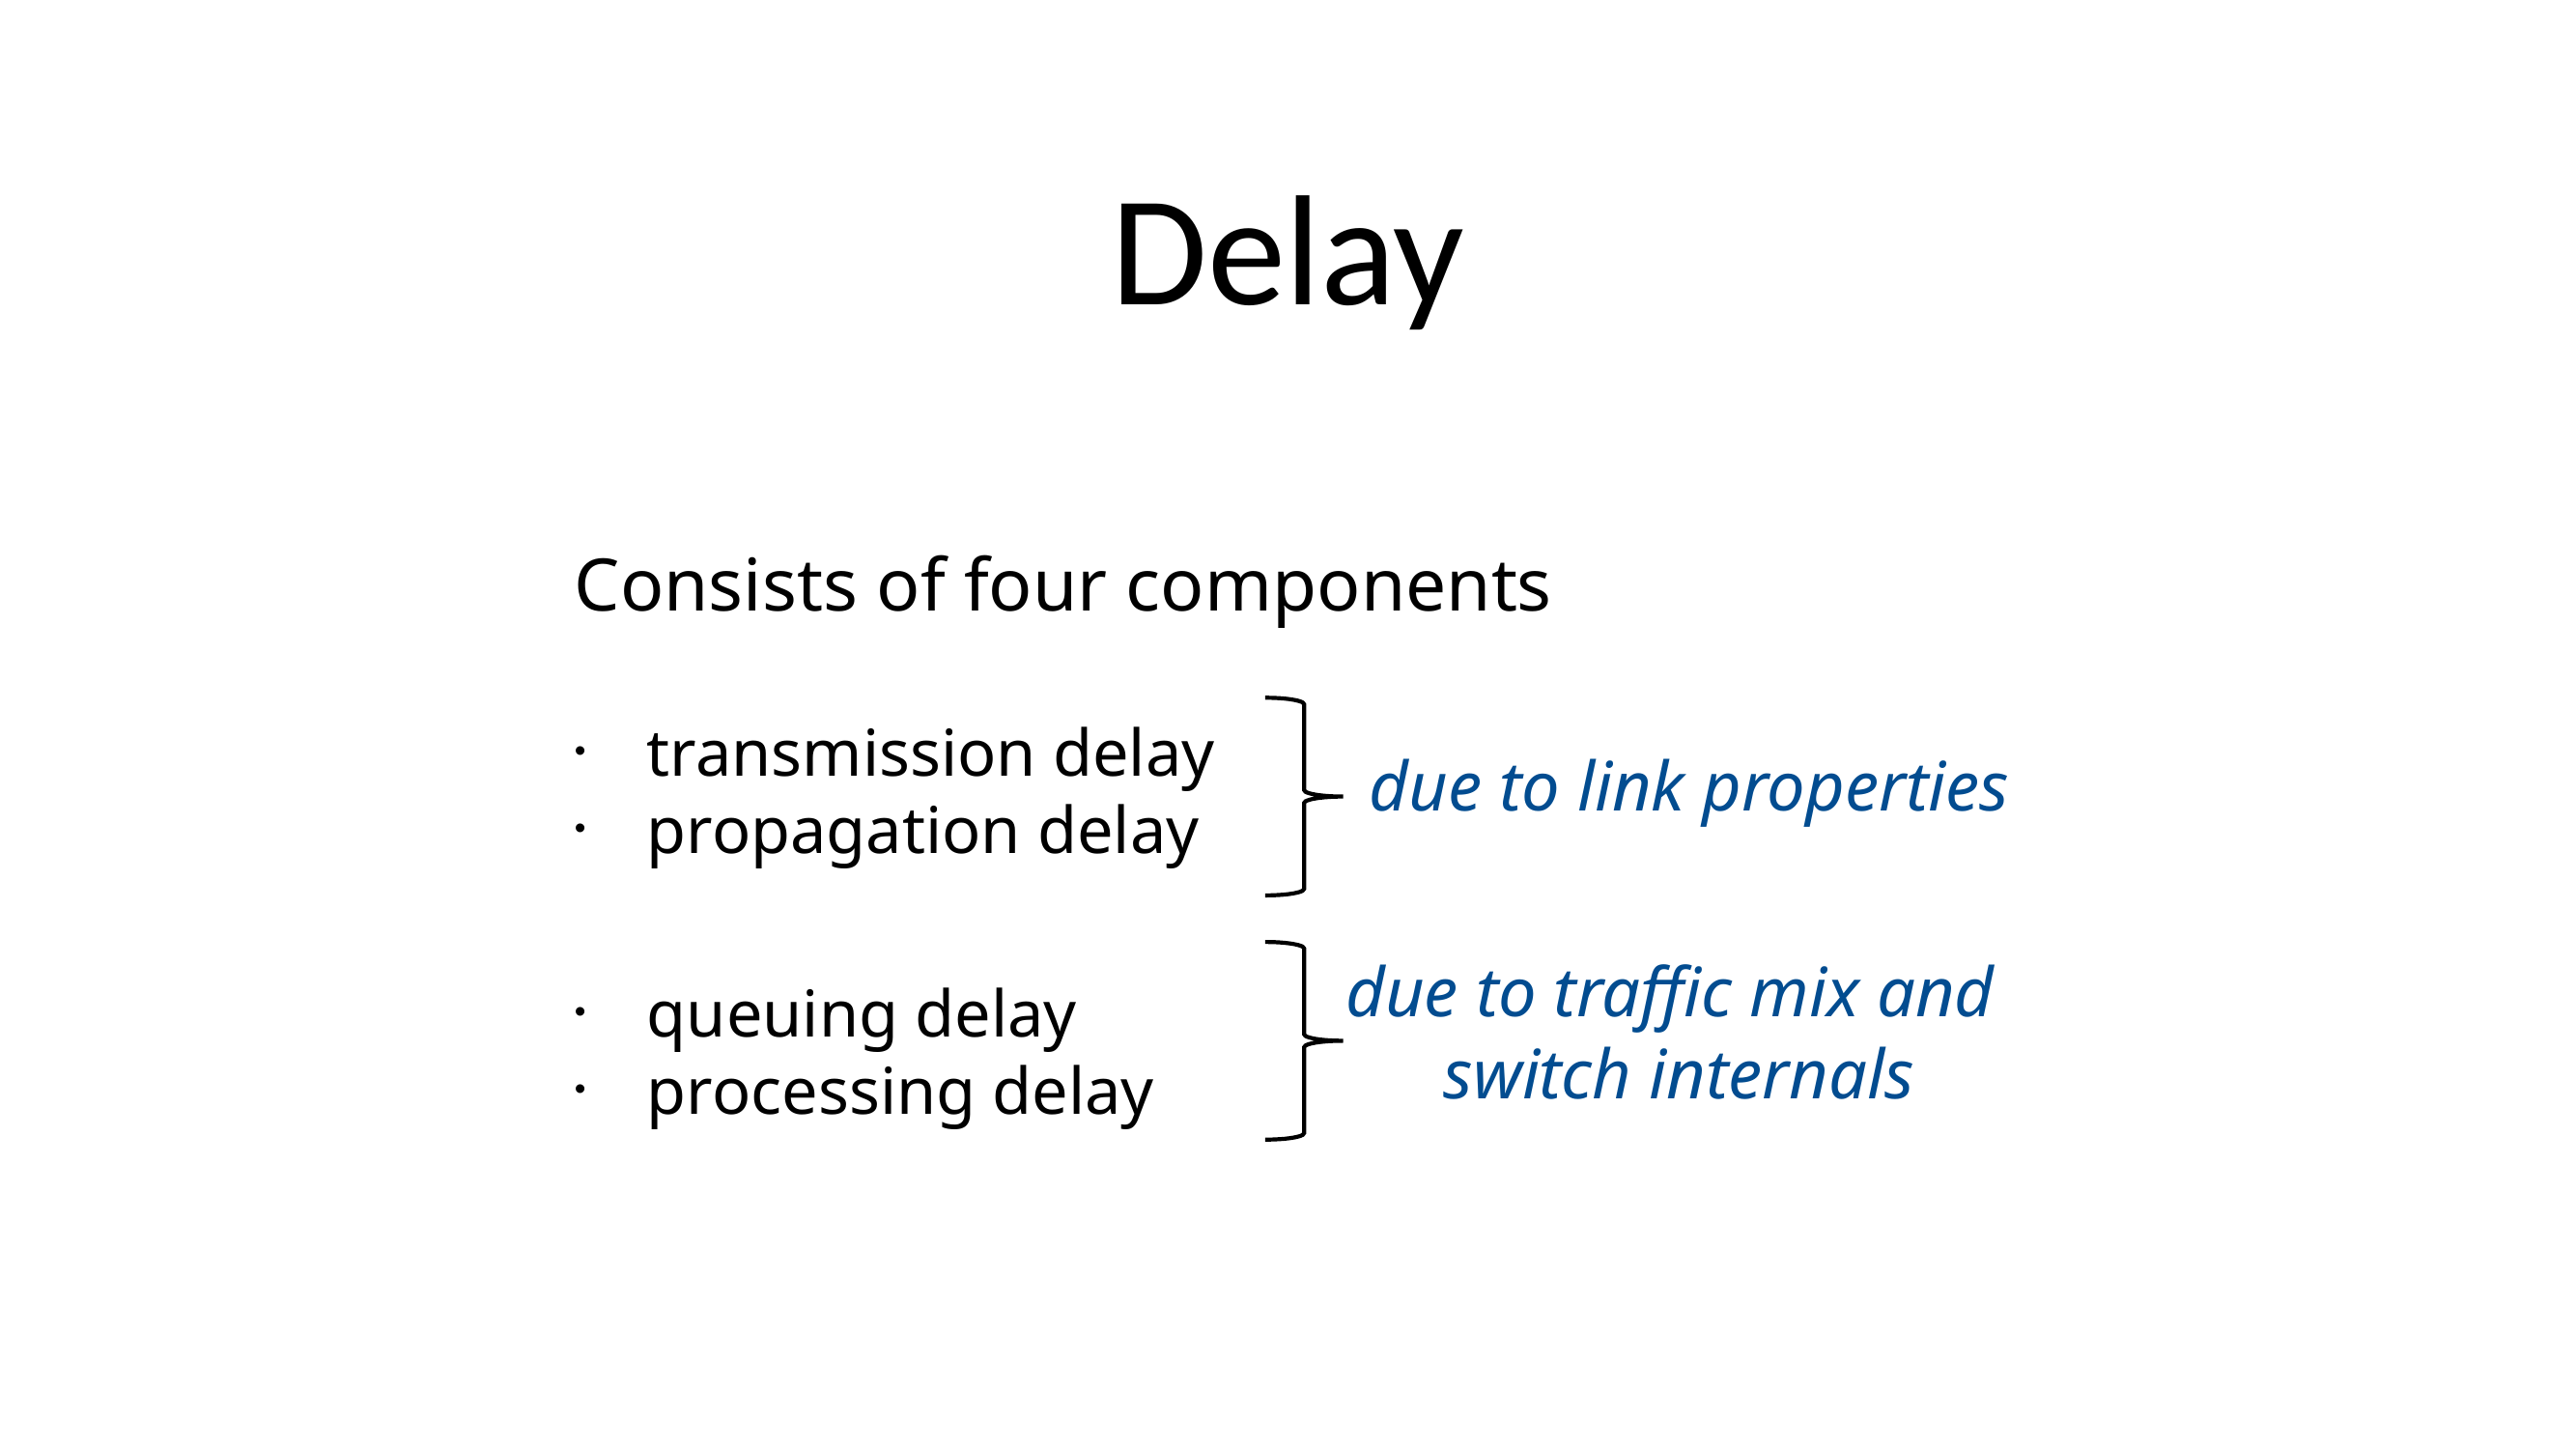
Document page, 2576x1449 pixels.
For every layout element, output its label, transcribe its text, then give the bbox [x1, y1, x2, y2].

text_box [1264, 942, 1338, 1140]
text_box [1264, 697, 1344, 895]
title Delay [250, 7, 2325, 337]
text_box due to traffic mix and switch internals [1338, 941, 2021, 1120]
text_box due to link properties [1361, 735, 2017, 833]
list Consists of four components transmission delay propagation delay queuing delay processing delay [574, 537, 1797, 777]
